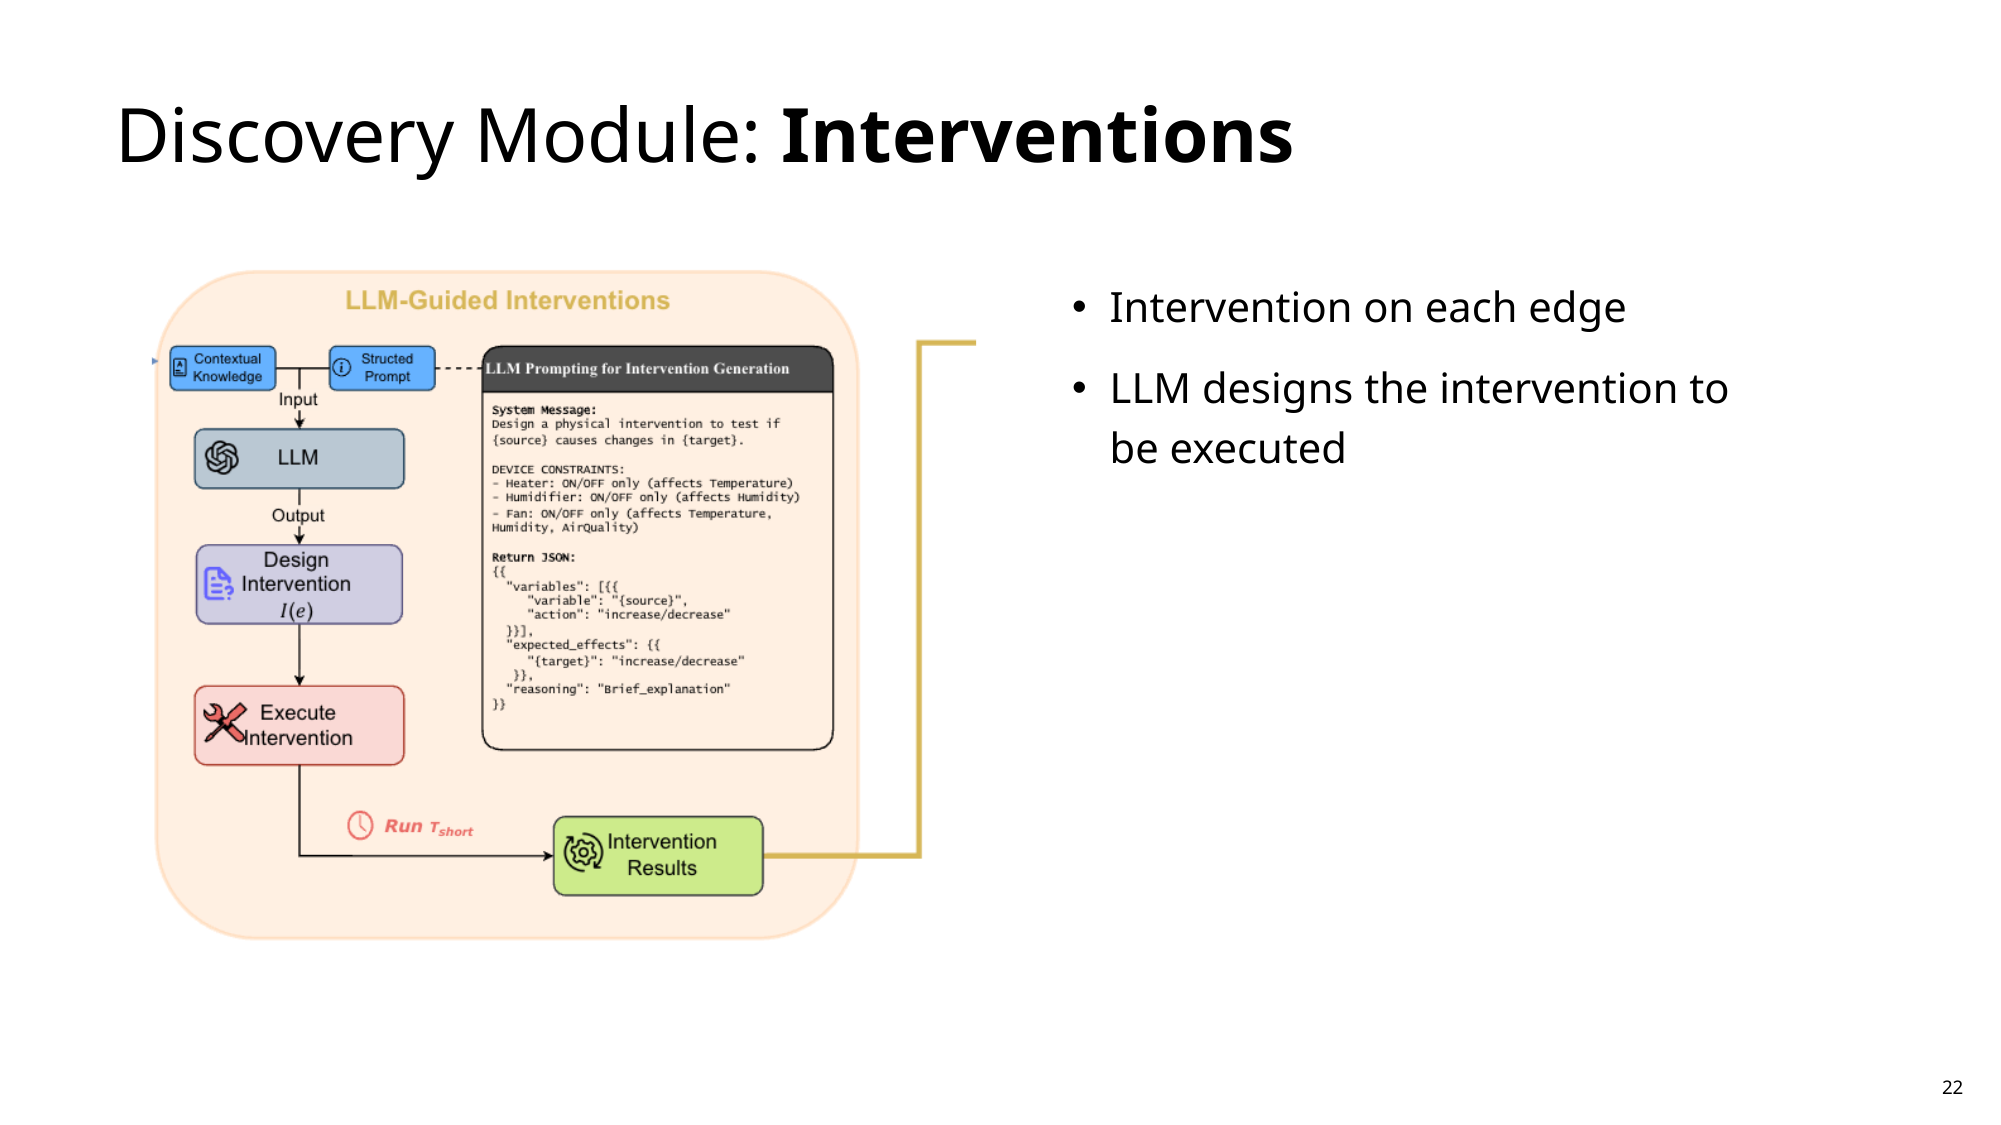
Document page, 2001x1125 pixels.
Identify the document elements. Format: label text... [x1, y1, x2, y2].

picture [151, 255, 977, 947]
slide_number 22 [1908, 1058, 1979, 1119]
title Discovery Module: Interventions [100, 90, 1849, 276]
list Intervention on each edge LLM designs the intervention to be executed [1057, 263, 1768, 534]
